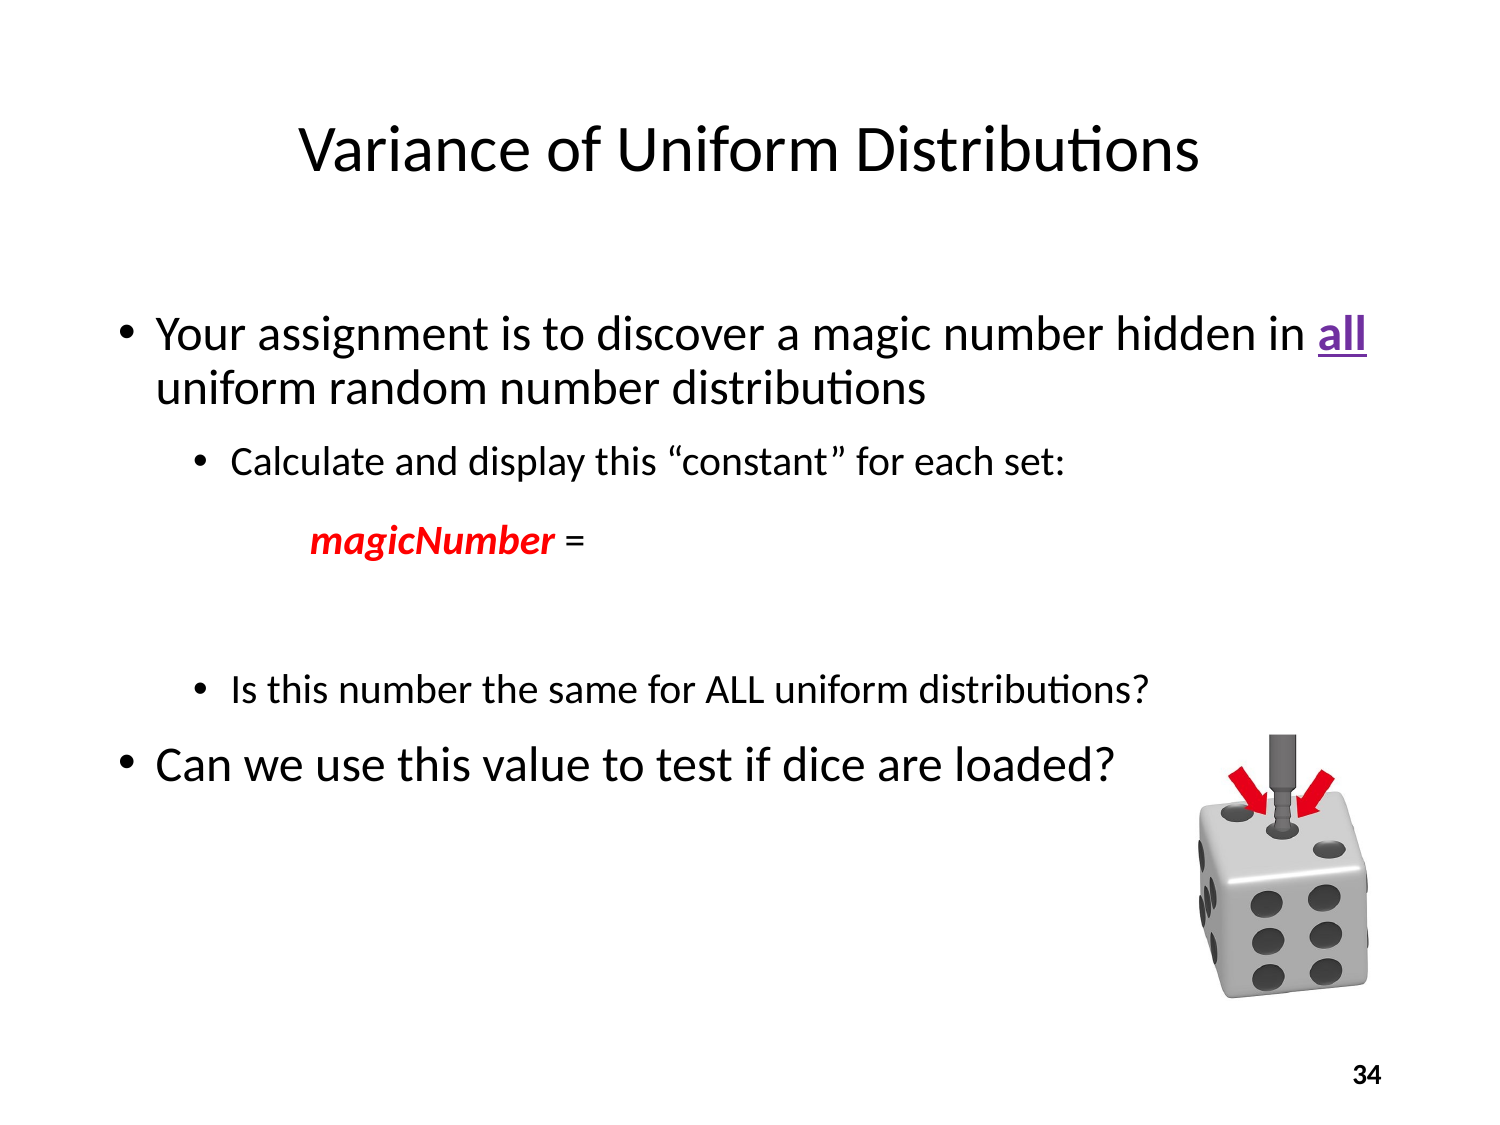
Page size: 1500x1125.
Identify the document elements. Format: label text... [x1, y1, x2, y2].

slide_number 34 [1059, 1042, 1397, 1103]
picture [1163, 725, 1397, 1001]
list Your assignment is to discover a magic number hidden in all uniform random number distributions Calculate and display this “constant” for each set: Is this number the same for ALL uniform distributions? Can we use this value to test if dice are loaded? [103, 299, 1416, 979]
title Variance of Uniform Distributions [103, 59, 1397, 241]
